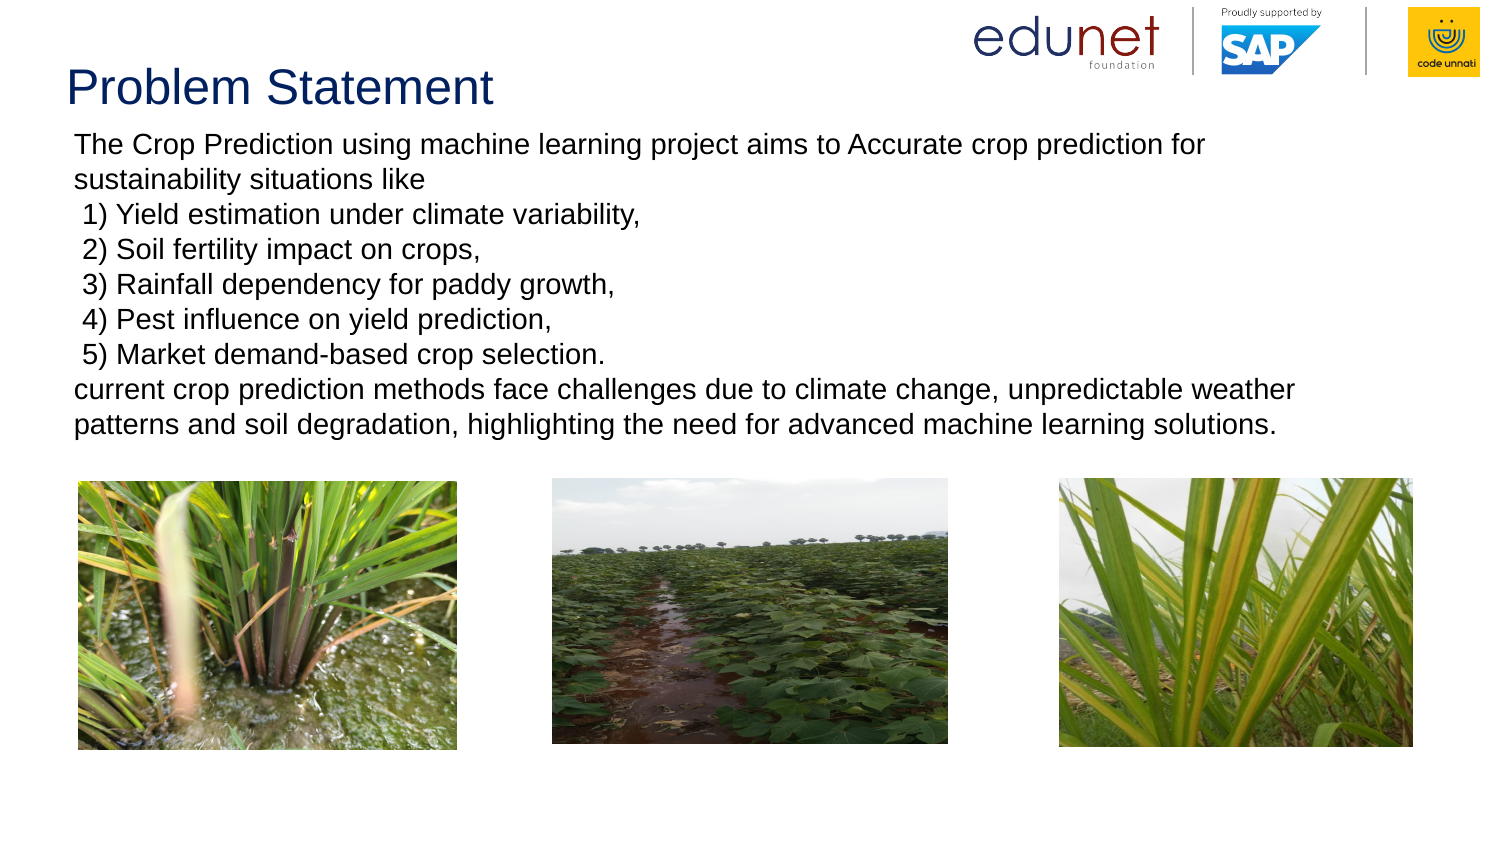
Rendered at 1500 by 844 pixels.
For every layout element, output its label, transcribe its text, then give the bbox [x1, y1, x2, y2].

picture [551, 477, 948, 744]
picture [1221, 8, 1322, 39]
picture [966, 8, 1168, 39]
text_box The Crop Prediction using machine learning project aims to Accurate crop prediction for sustainability situations like 1) Yield estimation under climate variability, 2) Soil fertility impact on crops, 3) Rainfall dependency for paddy growth, 4) Pest influence on yield prediction, 5) Market demand-based crop selection. current crop prediction methods face challenges due to climate change, unpredictable weather patterns and soil degradation, highlighting the need for advanced machine learning solutions. [58, 118, 1385, 448]
picture [1059, 477, 1413, 748]
picture [1408, 7, 1480, 77]
picture [1271, 35, 1291, 39]
picture [1226, 35, 1245, 39]
picture [1253, 35, 1263, 39]
title Problem Statement [51, 39, 1449, 134]
picture [77, 480, 457, 751]
